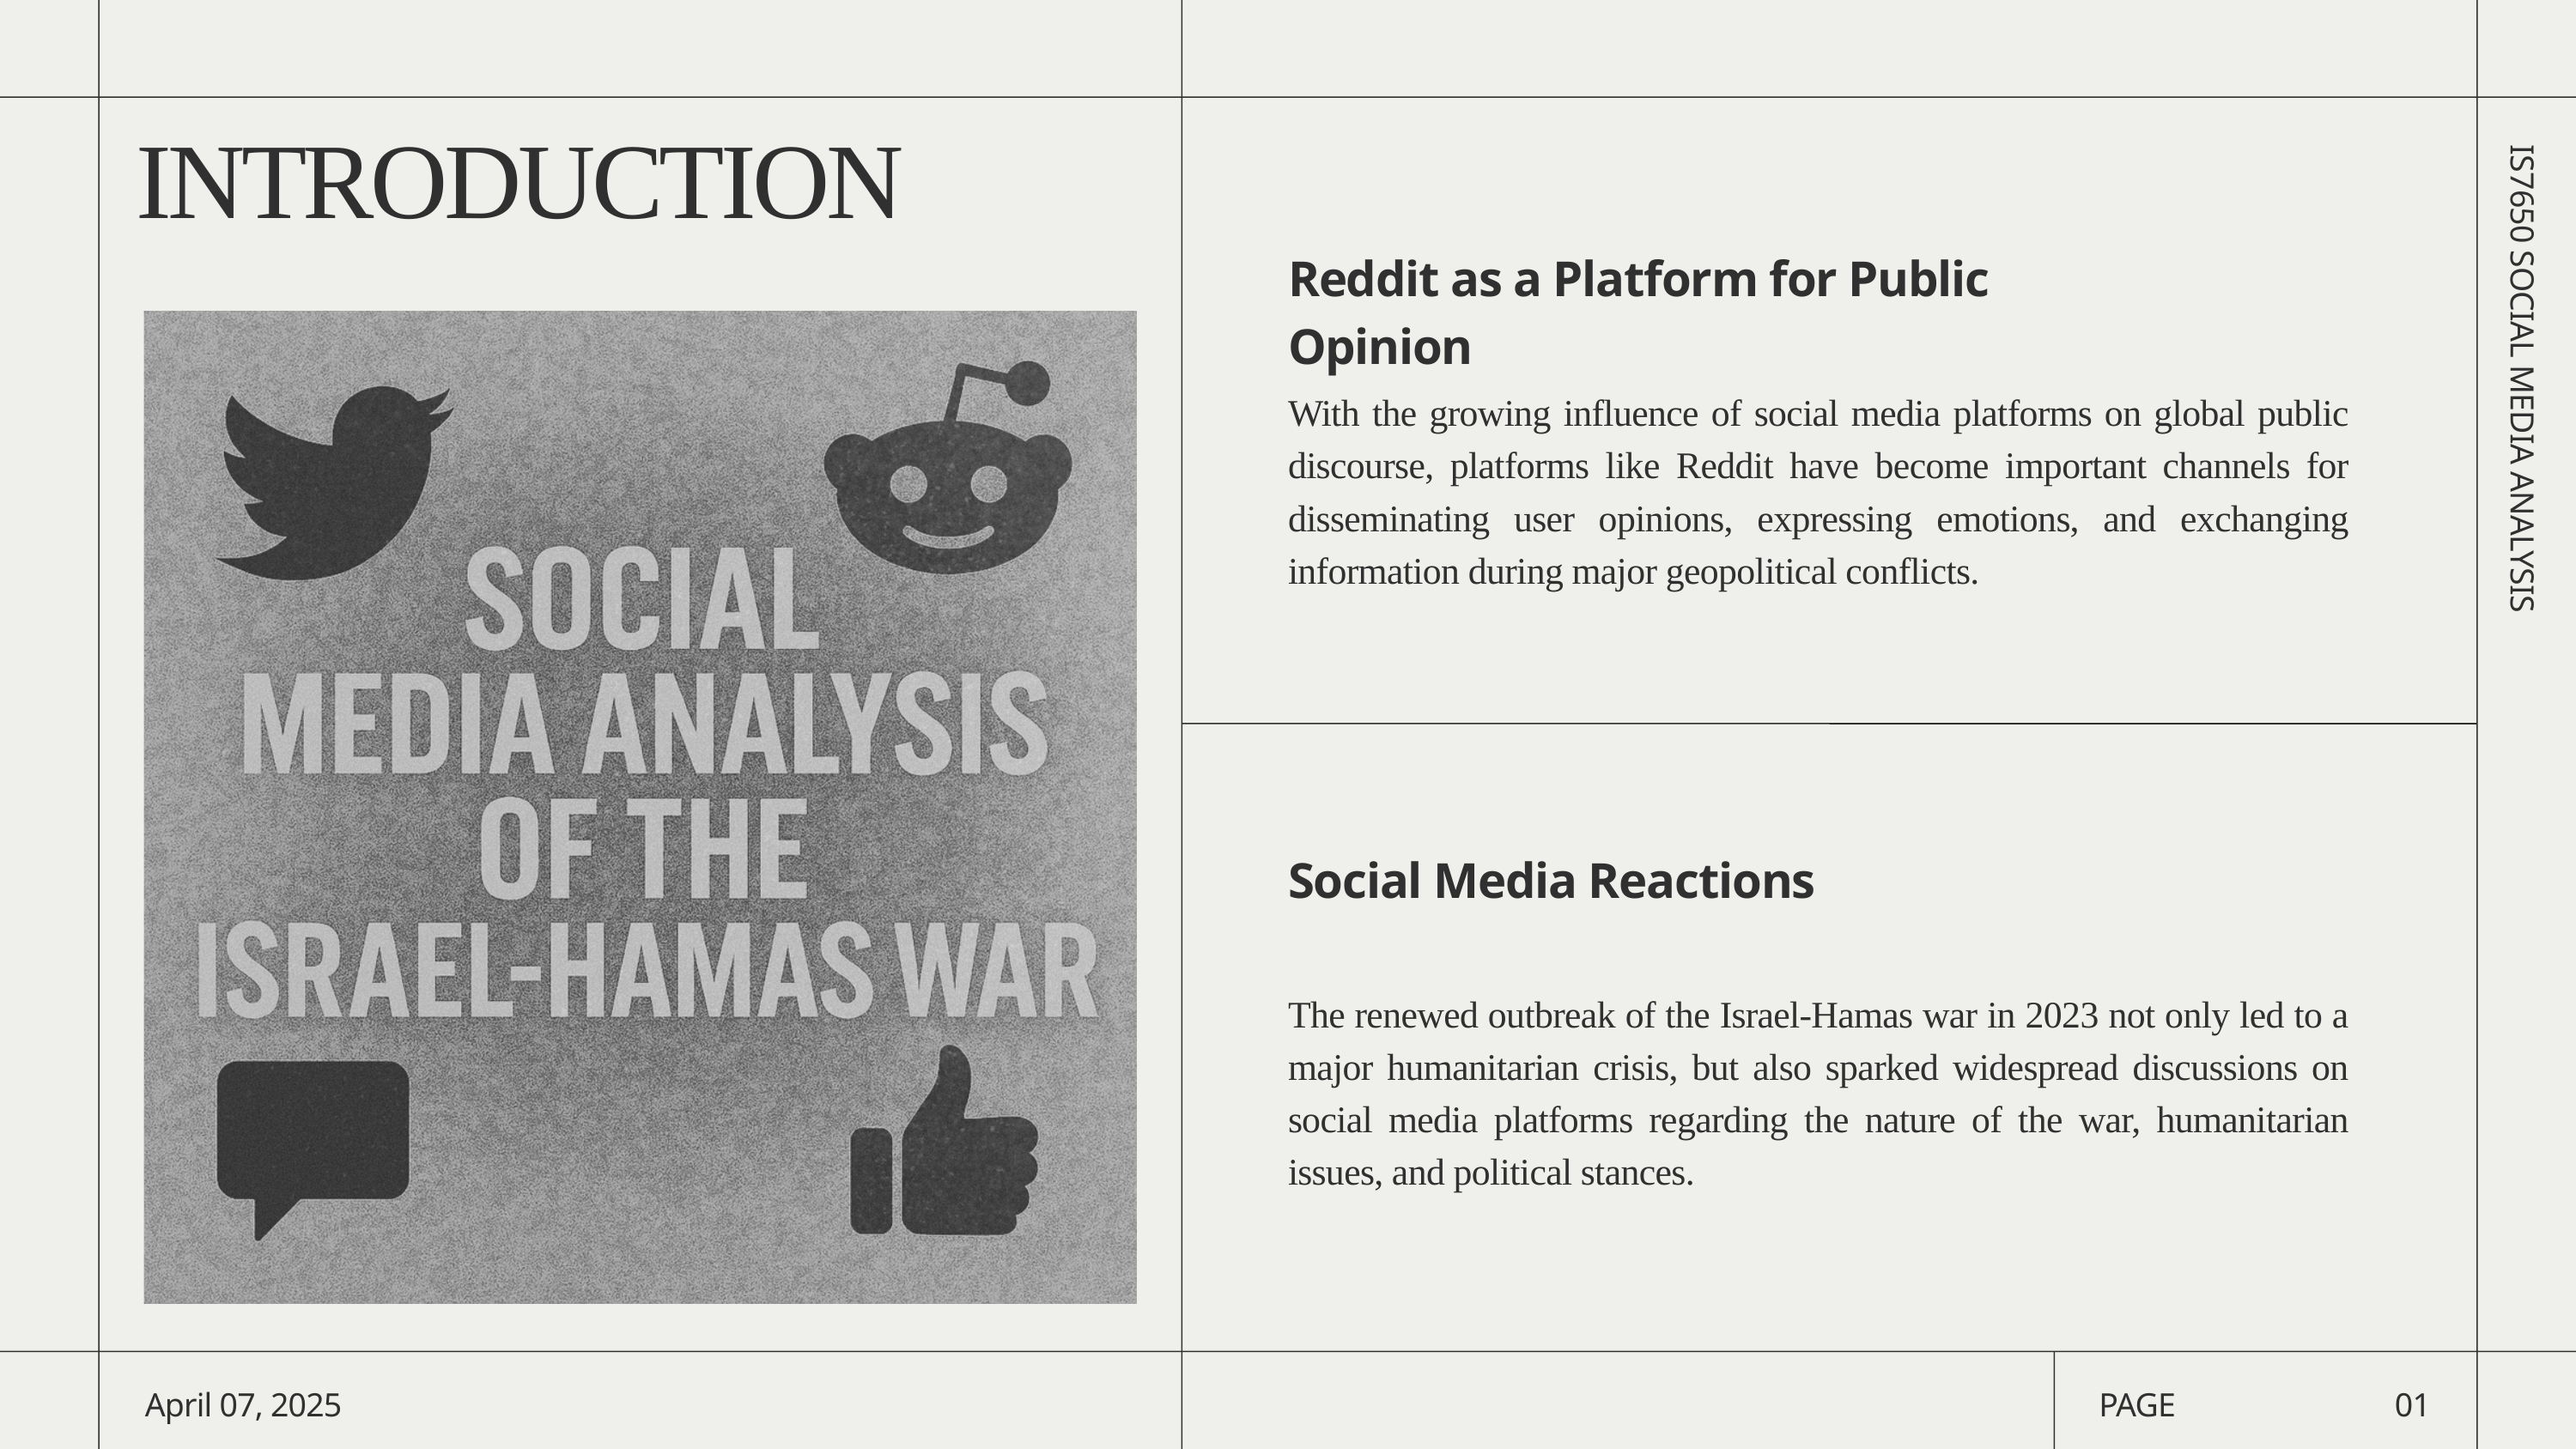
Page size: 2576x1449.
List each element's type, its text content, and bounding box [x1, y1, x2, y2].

text_box IS7650 SOCIAL MEDIA ANALYSIS [2504, 144, 2549, 640]
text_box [143, 311, 1138, 1304]
text_box Reddit as a Platform for Public Opinion [1288, 239, 2099, 374]
text_box INTRODUCTION [136, 132, 1137, 240]
text_box 01 [2264, 1378, 2432, 1423]
text_box With the growing influence of social media platforms on global public discourse, platforms like Reddit have become important channels for disseminating user opinions, expressing emotions, and exchanging information during major geopolitical conflicts. [1288, 381, 2348, 645]
text_box The renewed outbreak of the Israel-Hamas war in 2023 not only led to a major humanitarian crisis, but also sparked widespread discussions on social media platforms regarding the nature of the war, humanitarian issues, and political stances. [1288, 982, 2348, 1246]
text_box PAGE [2099, 1378, 2264, 1423]
text_box April 07, 2025 [144, 1378, 641, 1423]
text_box Social Media Reactions [1287, 840, 2138, 908]
